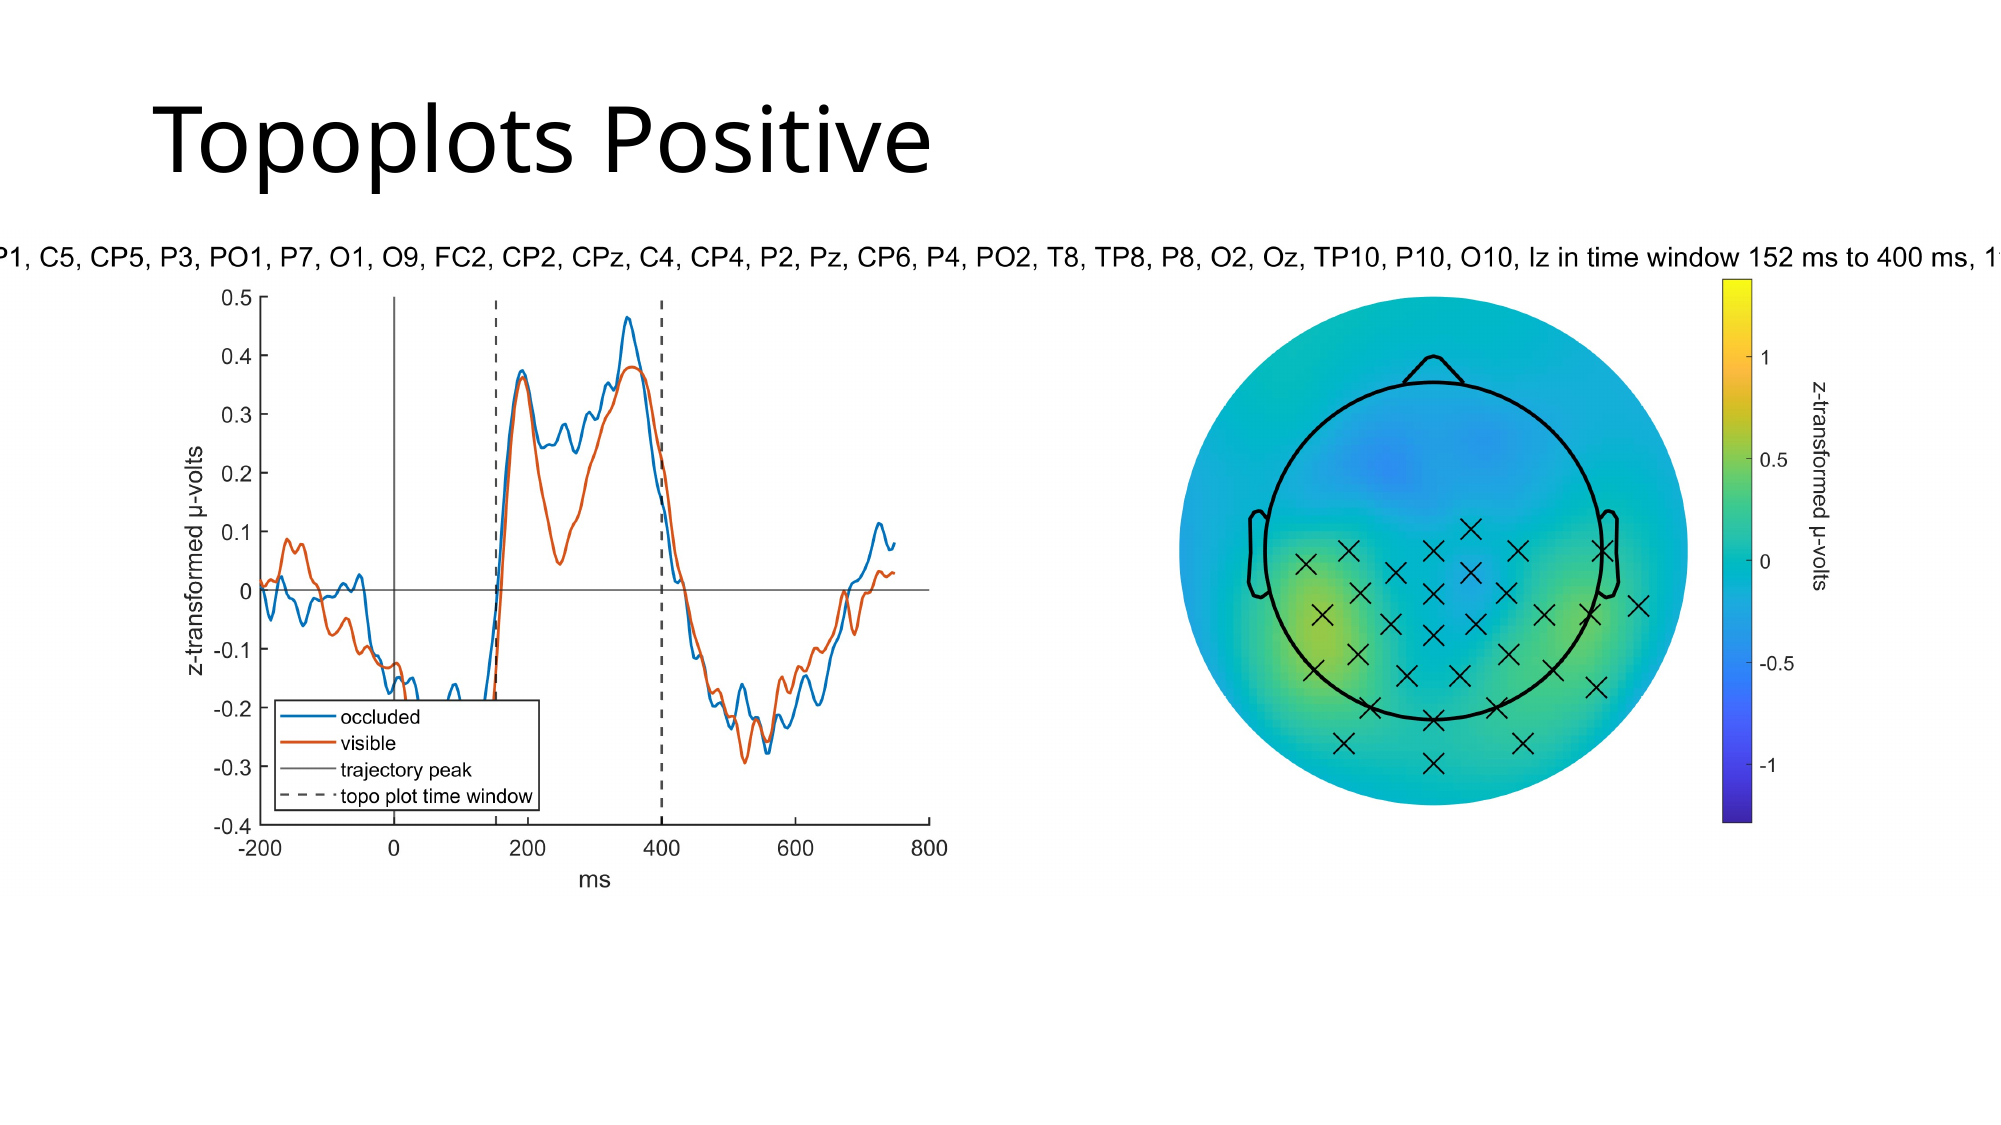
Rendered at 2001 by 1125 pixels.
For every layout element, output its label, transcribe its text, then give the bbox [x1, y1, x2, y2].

picture [0, 229, 2000, 896]
title Topoplots Positive [137, 34, 1863, 229]
